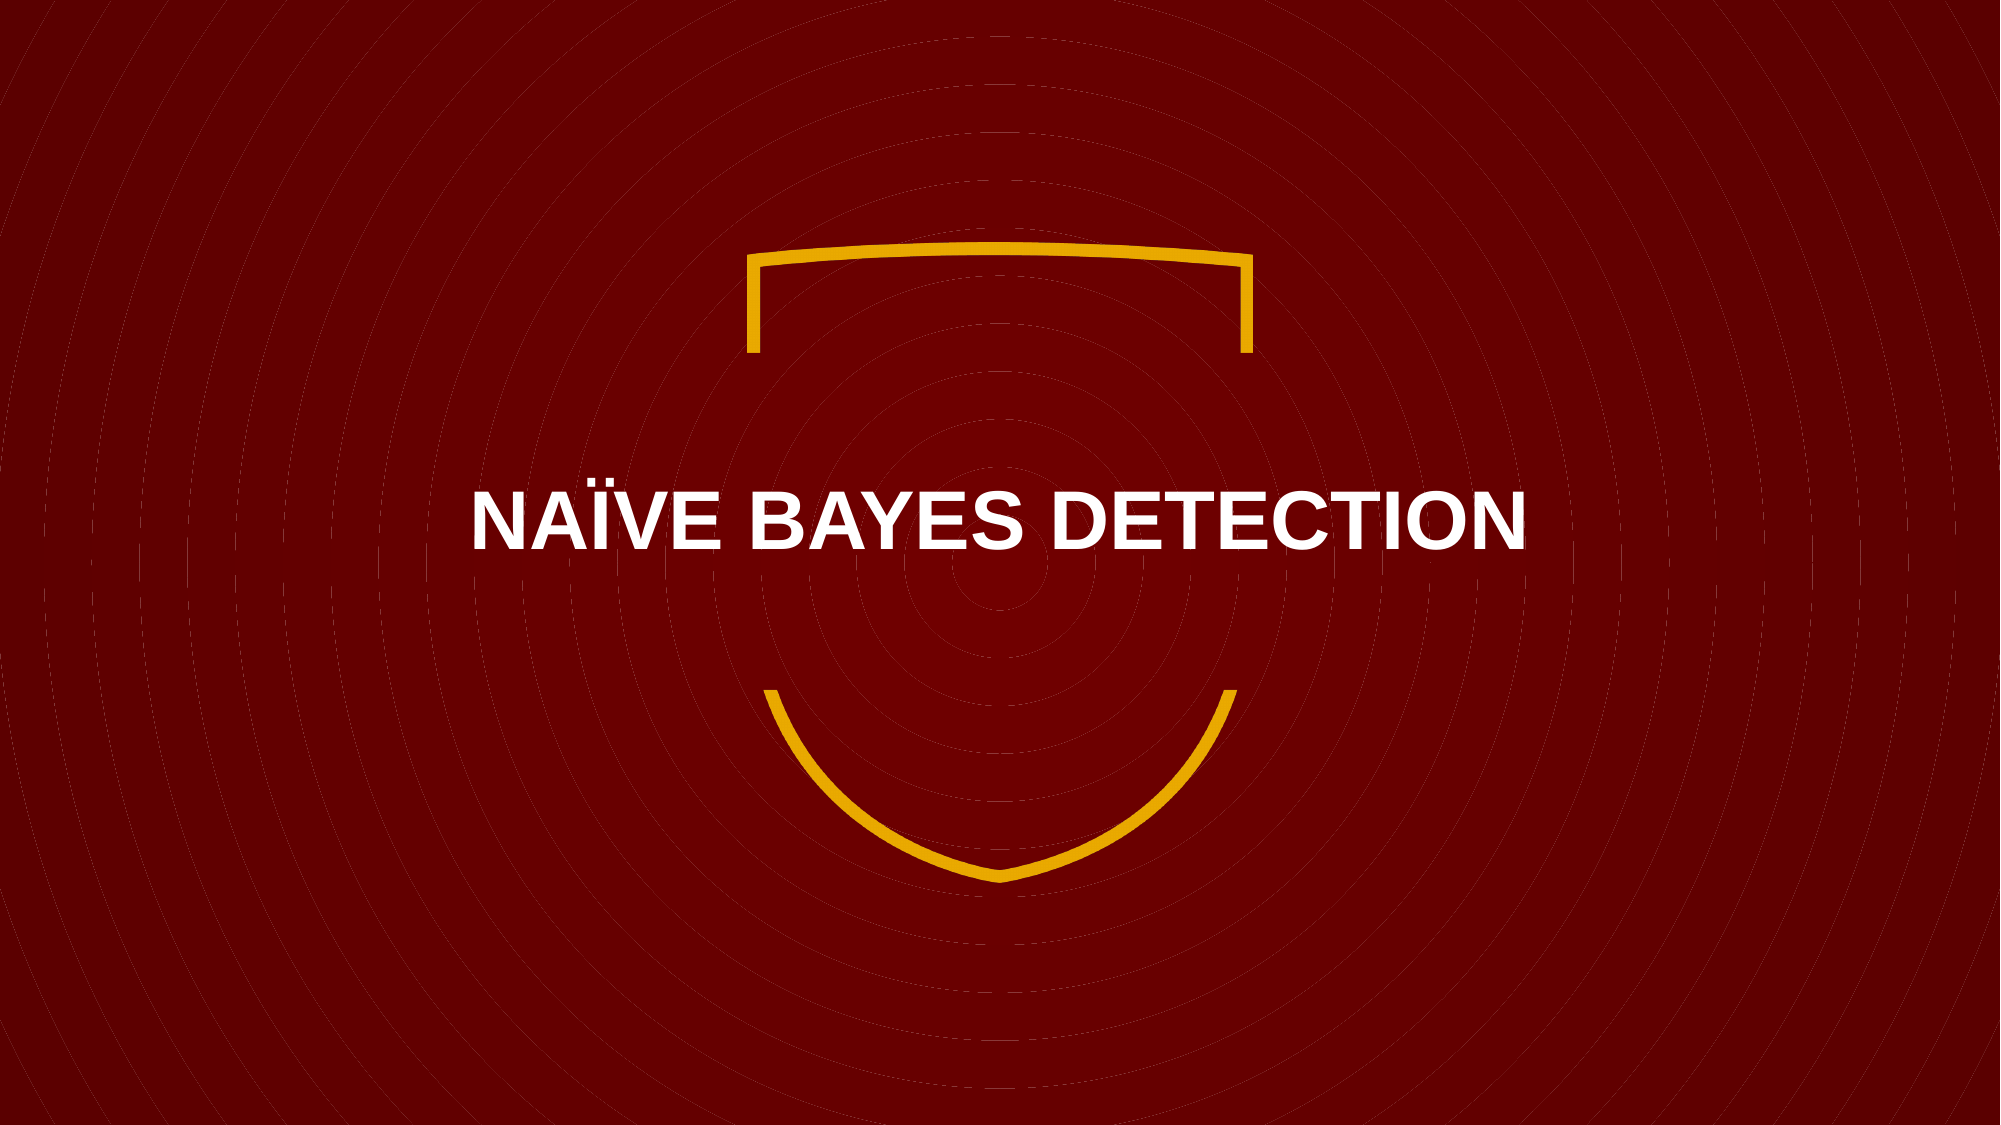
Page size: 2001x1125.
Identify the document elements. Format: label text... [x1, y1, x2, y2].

picture [747, 242, 1253, 264]
title NaÏVE BAYES DEtection [288, 264, 1712, 769]
picture [747, 769, 1253, 883]
